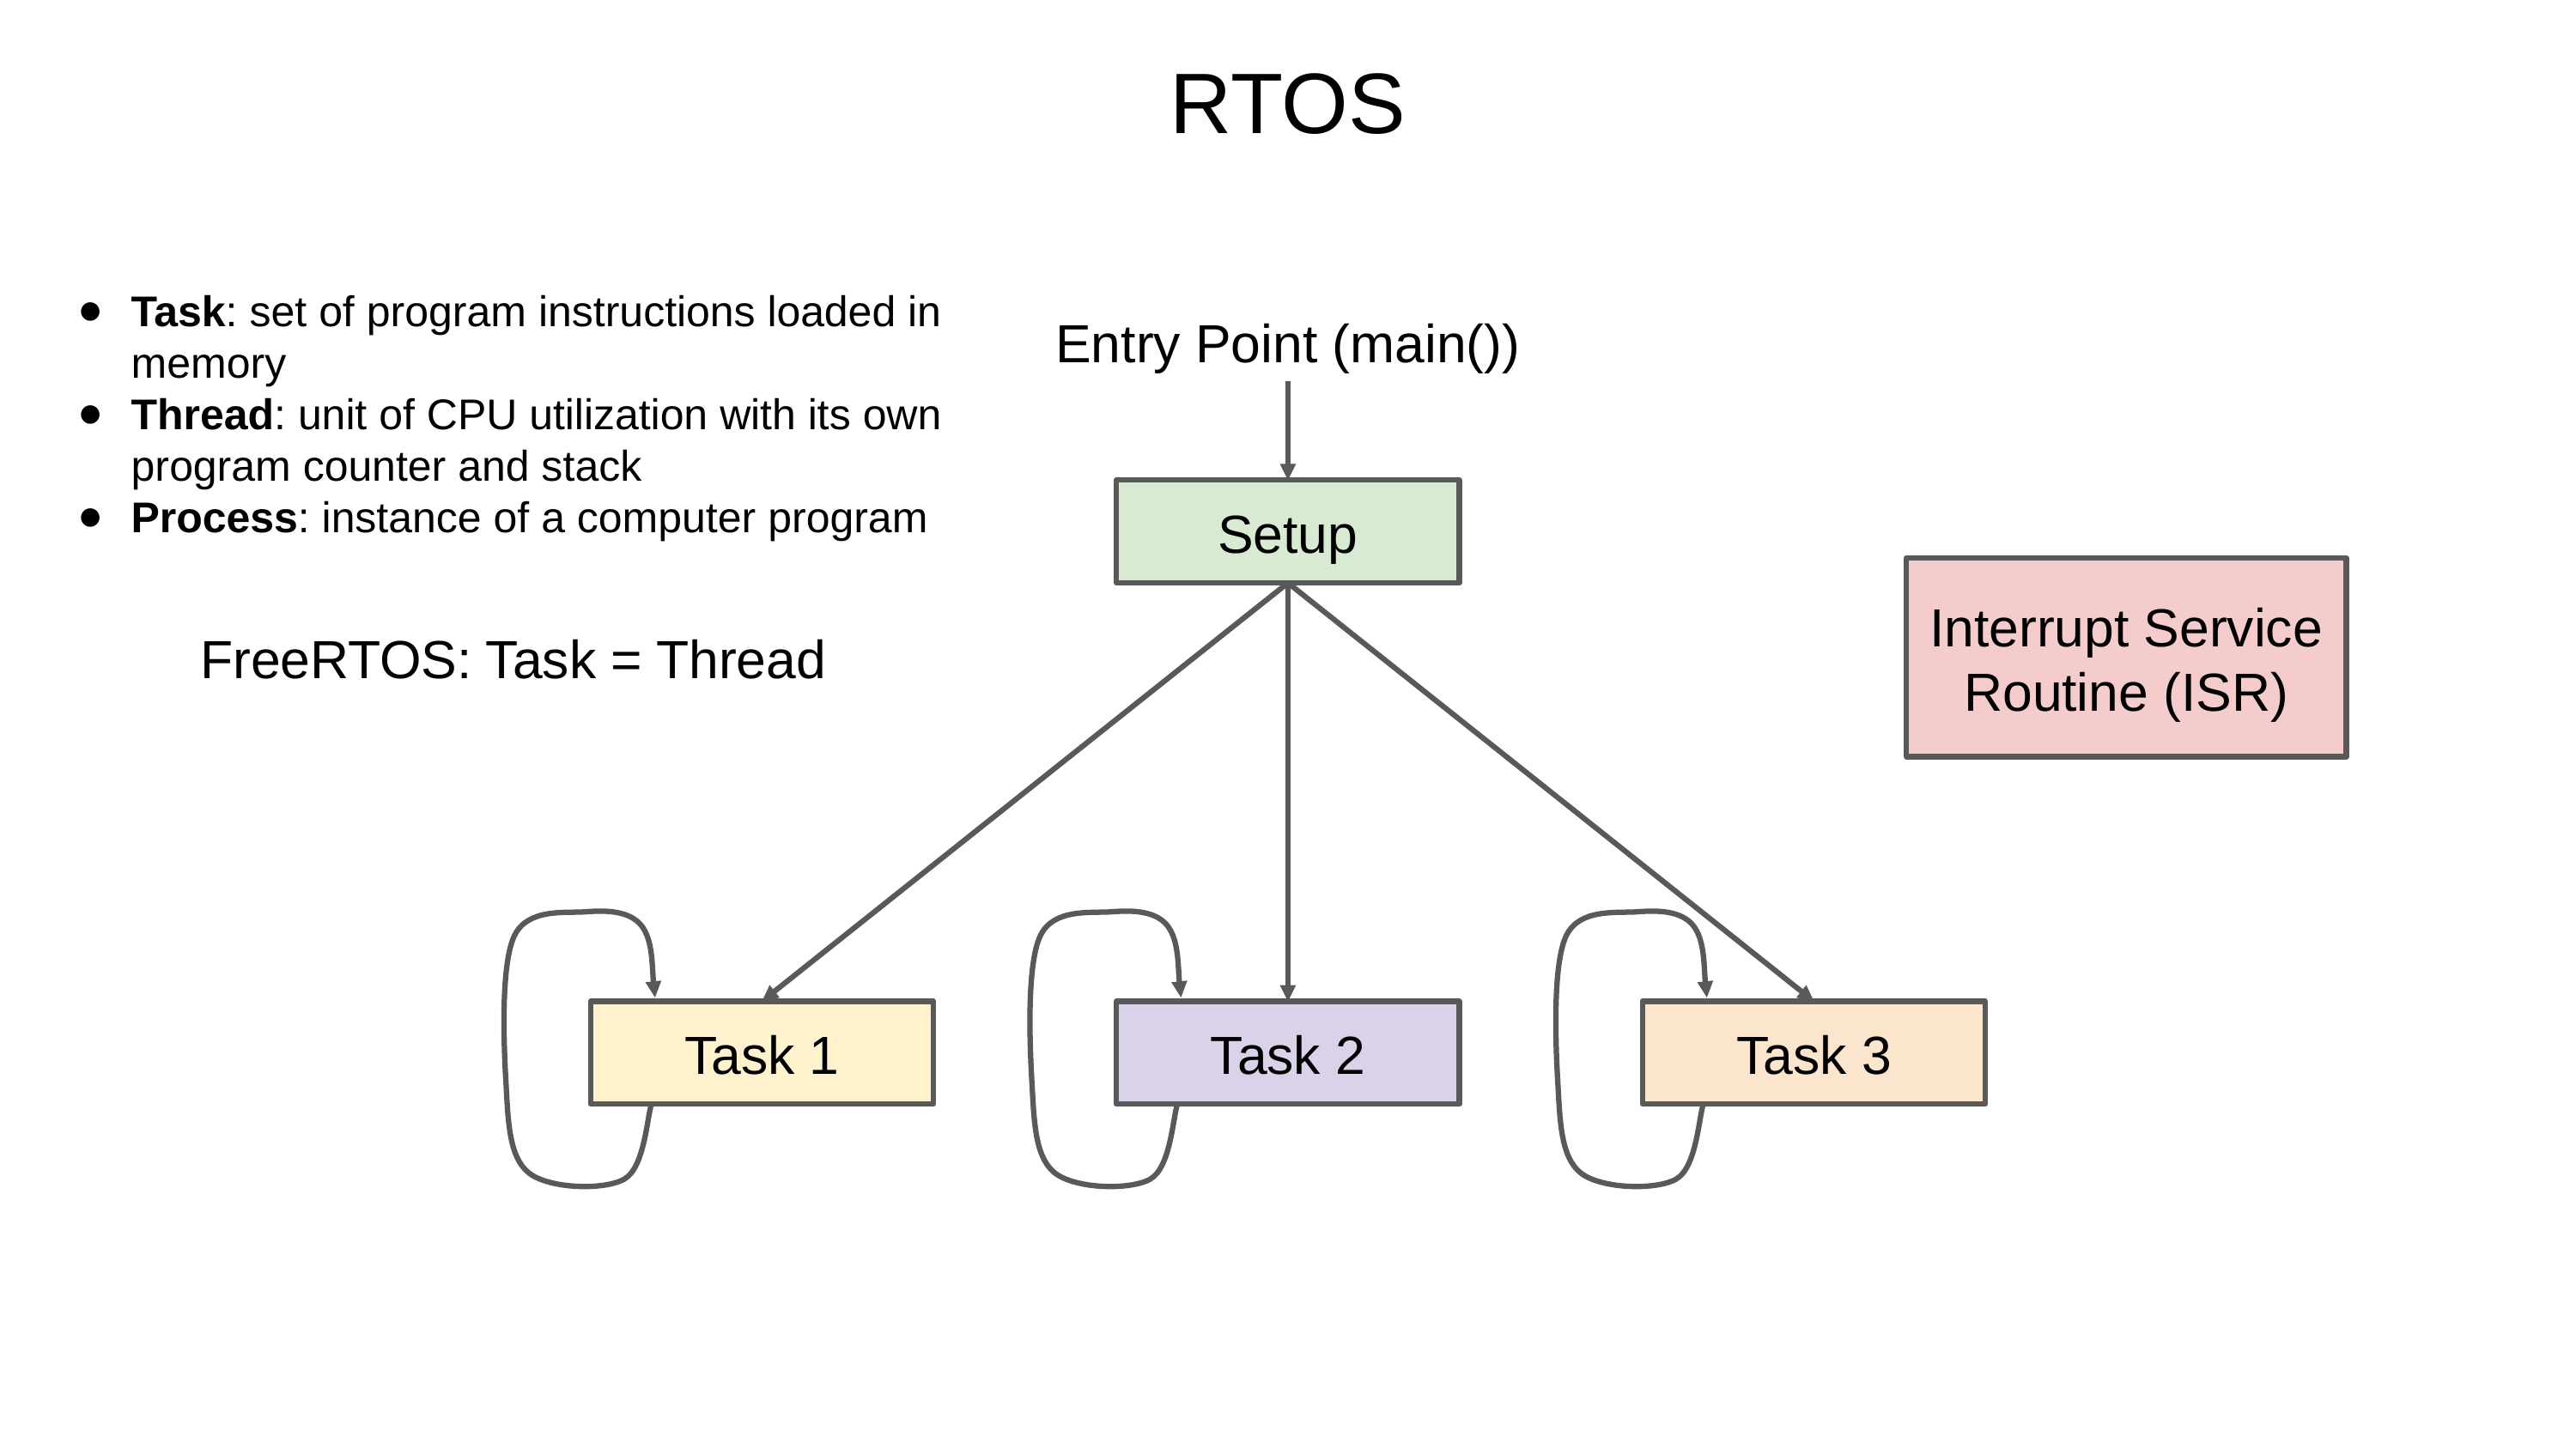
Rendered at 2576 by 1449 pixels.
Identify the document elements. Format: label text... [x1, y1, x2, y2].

text_box [1555, 1008, 1707, 1187]
text_box Entry Point (main()) [986, 301, 1590, 381]
text_box Interrupt Service Routine (ISR) [1906, 557, 2347, 757]
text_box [762, 582, 1286, 1002]
text_box Setup [1116, 480, 1460, 581]
text_box FreeRTOS: Task = Thread [180, 605, 757, 709]
text_box [1030, 1008, 1182, 1187]
text_box [503, 911, 659, 1187]
text_box RTOS [0, 0, 2576, 199]
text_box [1287, 582, 1814, 1002]
text_box Task: set of program instructions loaded in memory Thread: unit of CPU utilization with its own program counter and stack Process: instance of a computer program [53, 270, 974, 591]
text_box Task 2 [1178, 1008, 1460, 1105]
text_box Task 1 [652, 1001, 934, 1105]
text_box Task 3 [1704, 1001, 1986, 1105]
